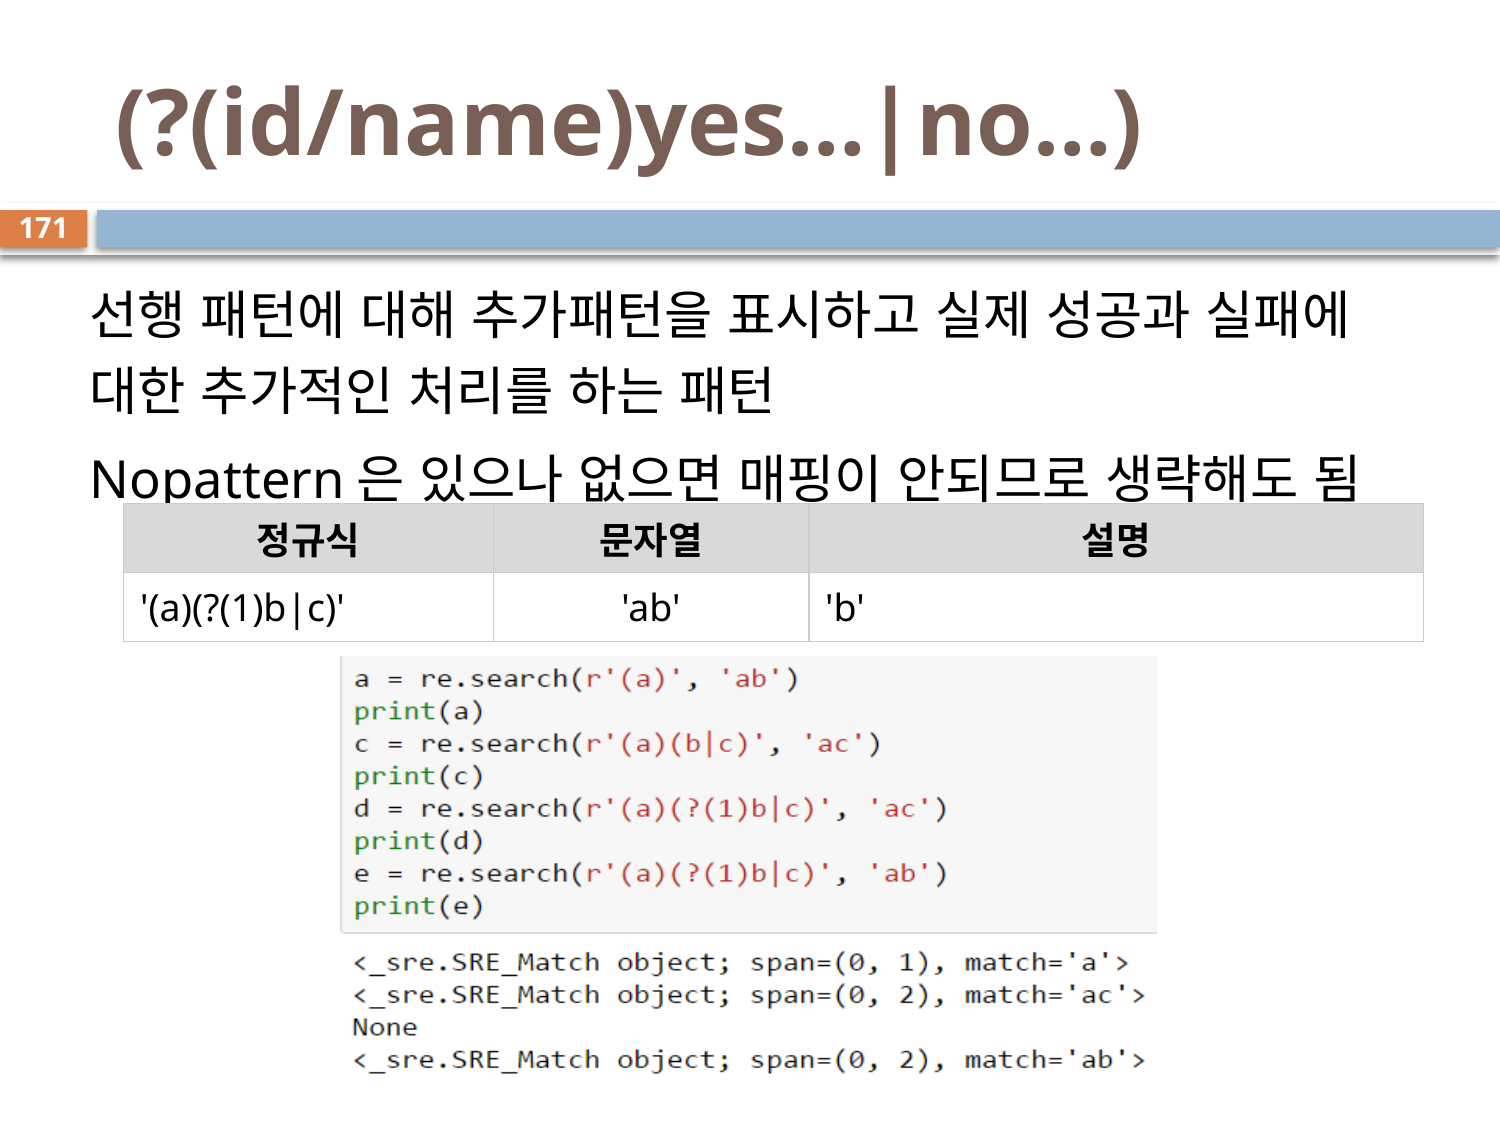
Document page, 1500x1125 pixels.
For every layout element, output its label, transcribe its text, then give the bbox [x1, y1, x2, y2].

list 선행 패턴에 대해 추가패턴을 표시하고 실제 성공과 실패에 대한 추가적인 처리를 하는 패턴 Nopattern은 있으나 없으면 매핑이 안되므로 생략해도 됨 [75, 262, 1425, 610]
title (?(id/name)yes…|no…) [100, 37, 1438, 200]
slide_number 171 [0, 208, 88, 249]
table_cell 'ab' [494, 573, 808, 641]
table_header 정규식 [124, 504, 493, 572]
picture [339, 656, 1158, 1085]
table_header 설명 [810, 504, 1423, 572]
table_header 문자열 [494, 504, 808, 572]
table_cell '(a)(?(1)b|c)' [124, 573, 493, 641]
table_cell 'b' [810, 573, 1423, 641]
